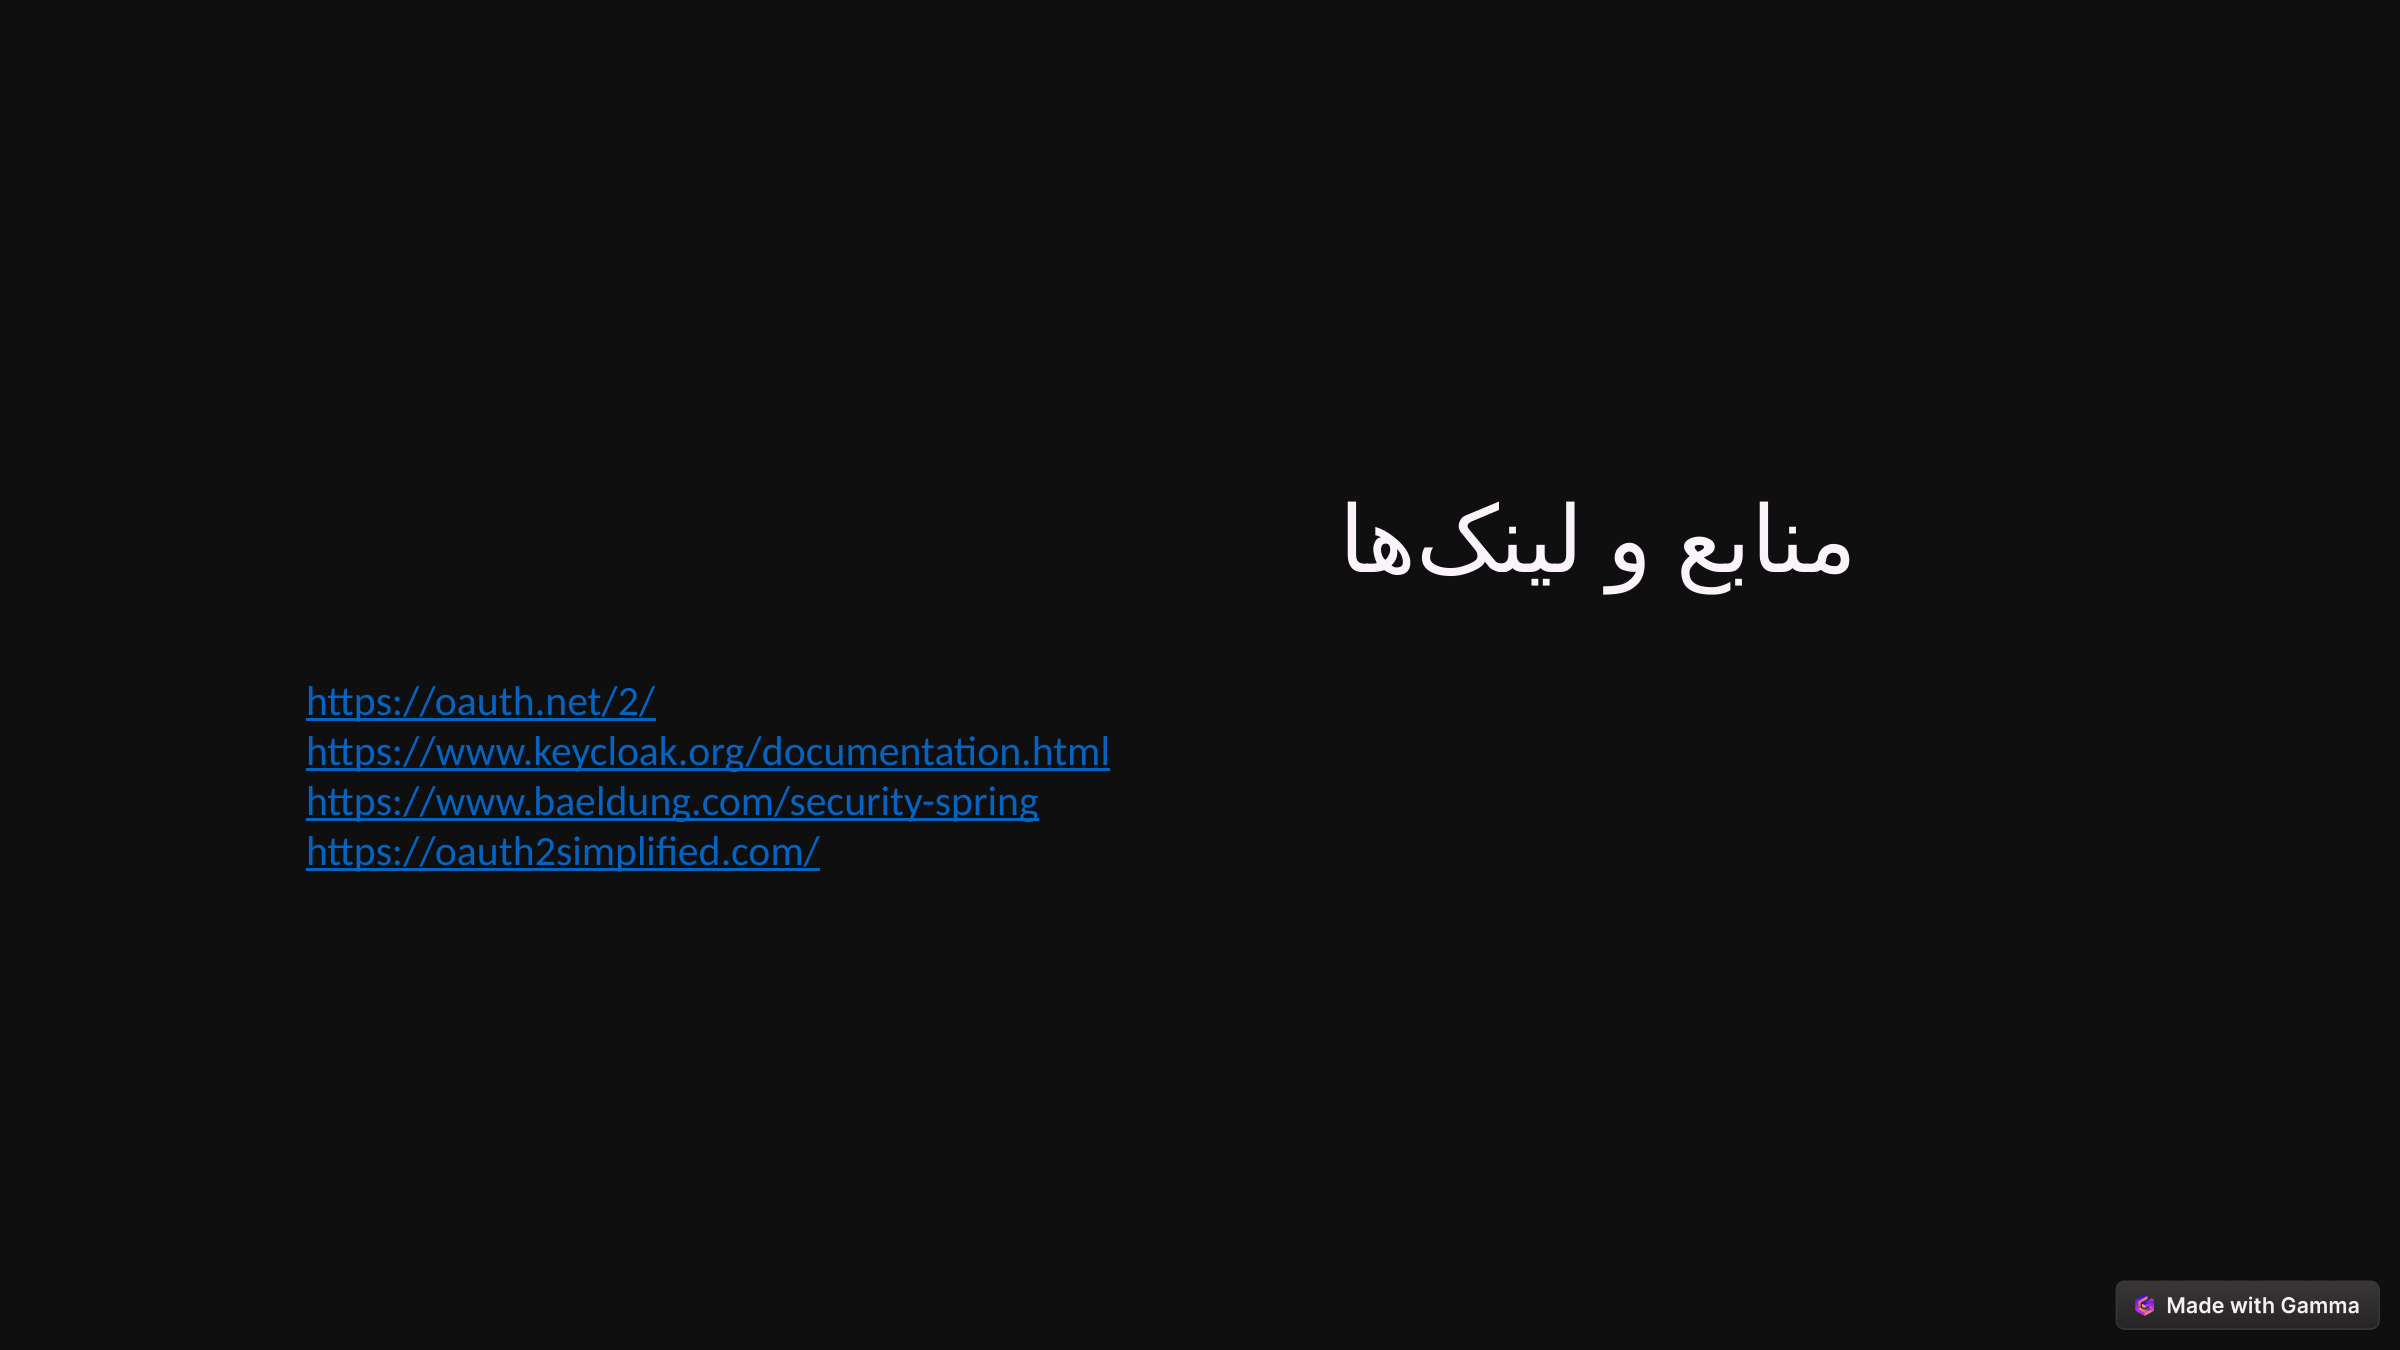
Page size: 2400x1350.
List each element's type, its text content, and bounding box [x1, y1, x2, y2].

text_box https://oauth.net/2/ https://www.keycloak.org/documentation.html https://www.baeldung.com/security-spring https://oauth2simplified.com/ [291, 666, 1759, 932]
text_box منابع و لینک‌ها [1339, 475, 2270, 592]
picture [2106, 1271, 2389, 1339]
